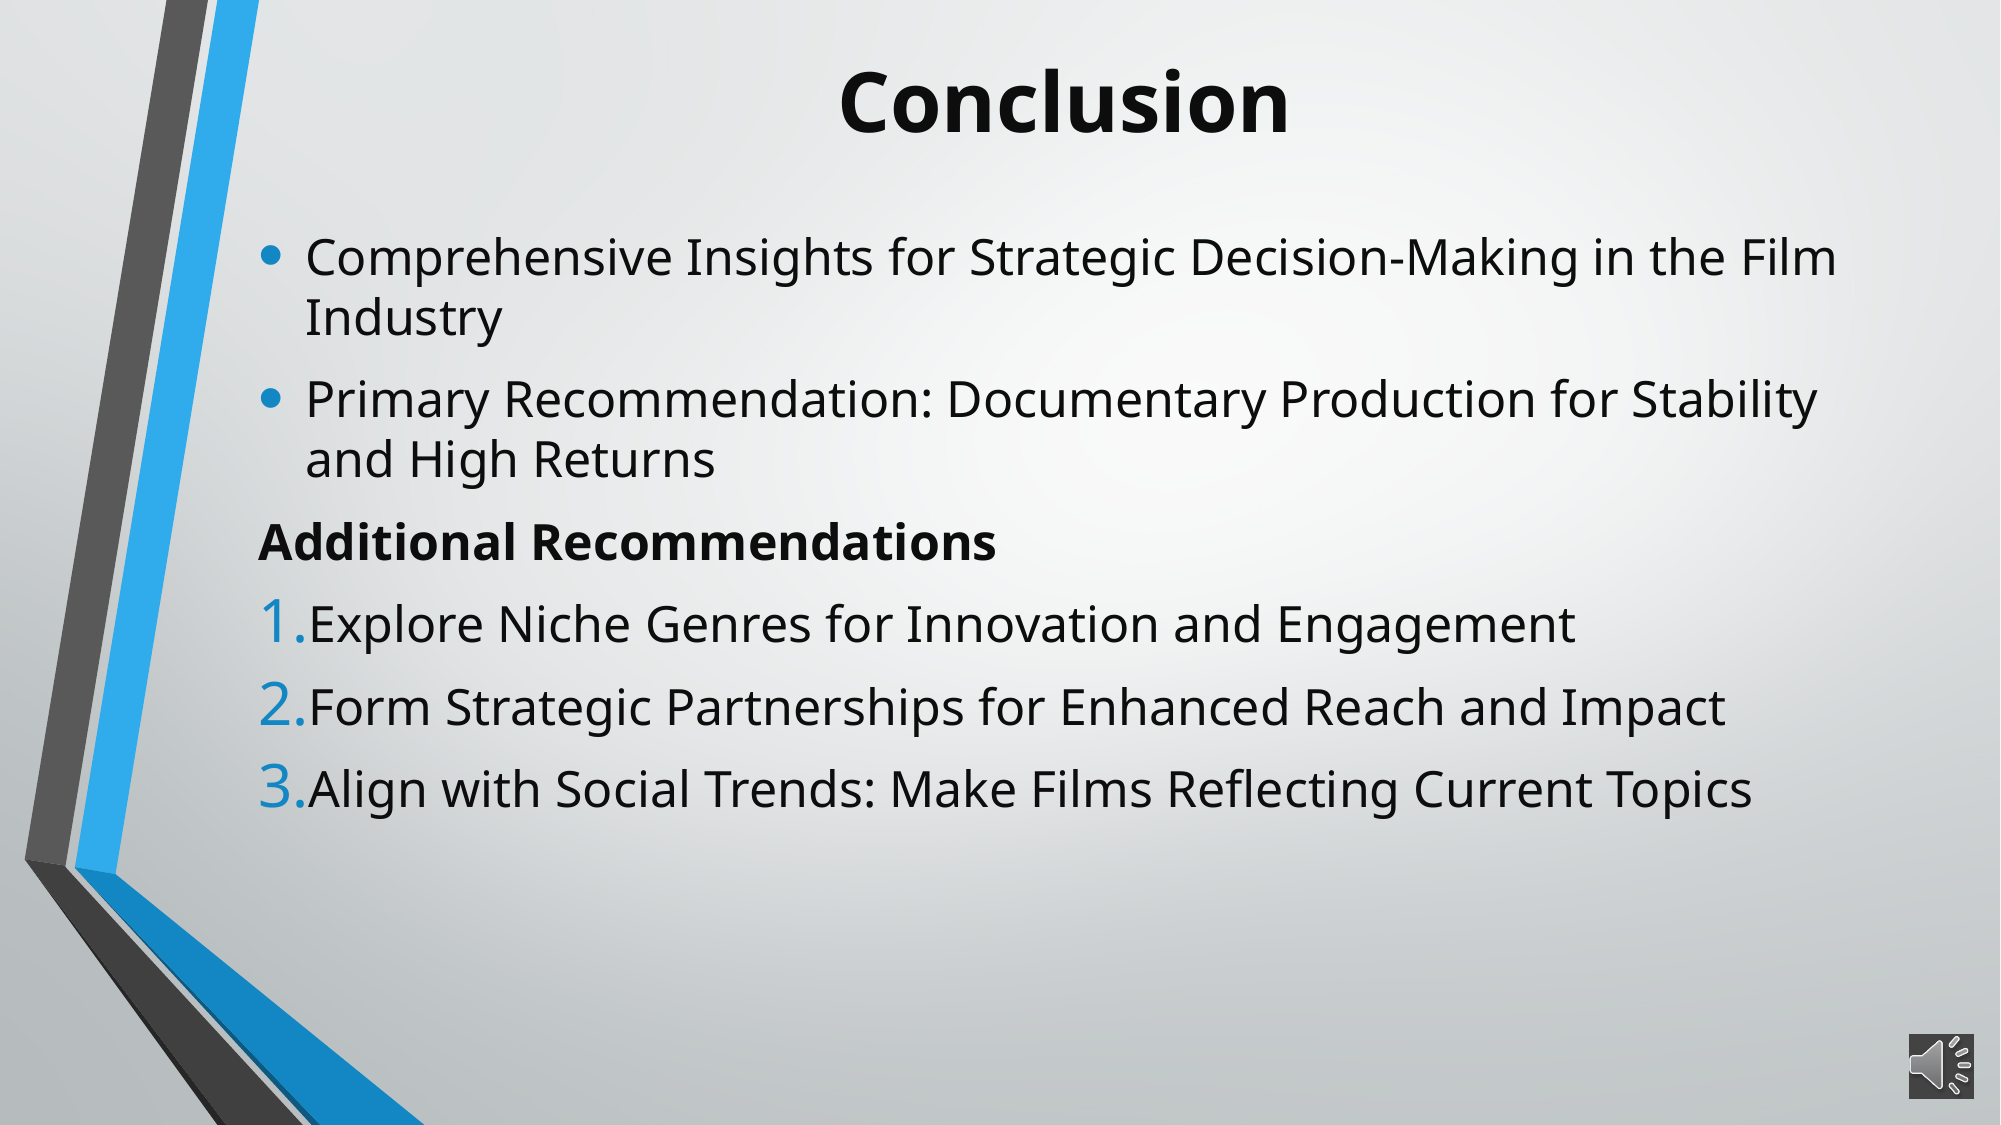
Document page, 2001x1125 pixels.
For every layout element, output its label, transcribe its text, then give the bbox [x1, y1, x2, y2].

title Conclusion [243, 23, 1887, 174]
picture [1908, 1033, 1976, 1101]
list Comprehensive Insights for Strategic Decision-Making in the Film Industry Primary Recommendation: Documentary Production for Stability and High Returns Additional Recommendations Explore Niche Genres for Innovation and Engagement Form Strategic Partnerships for Enhanced Reach and Impact Align with Social Trends: Make Films Reflecting Current Topics [243, 174, 1887, 950]
